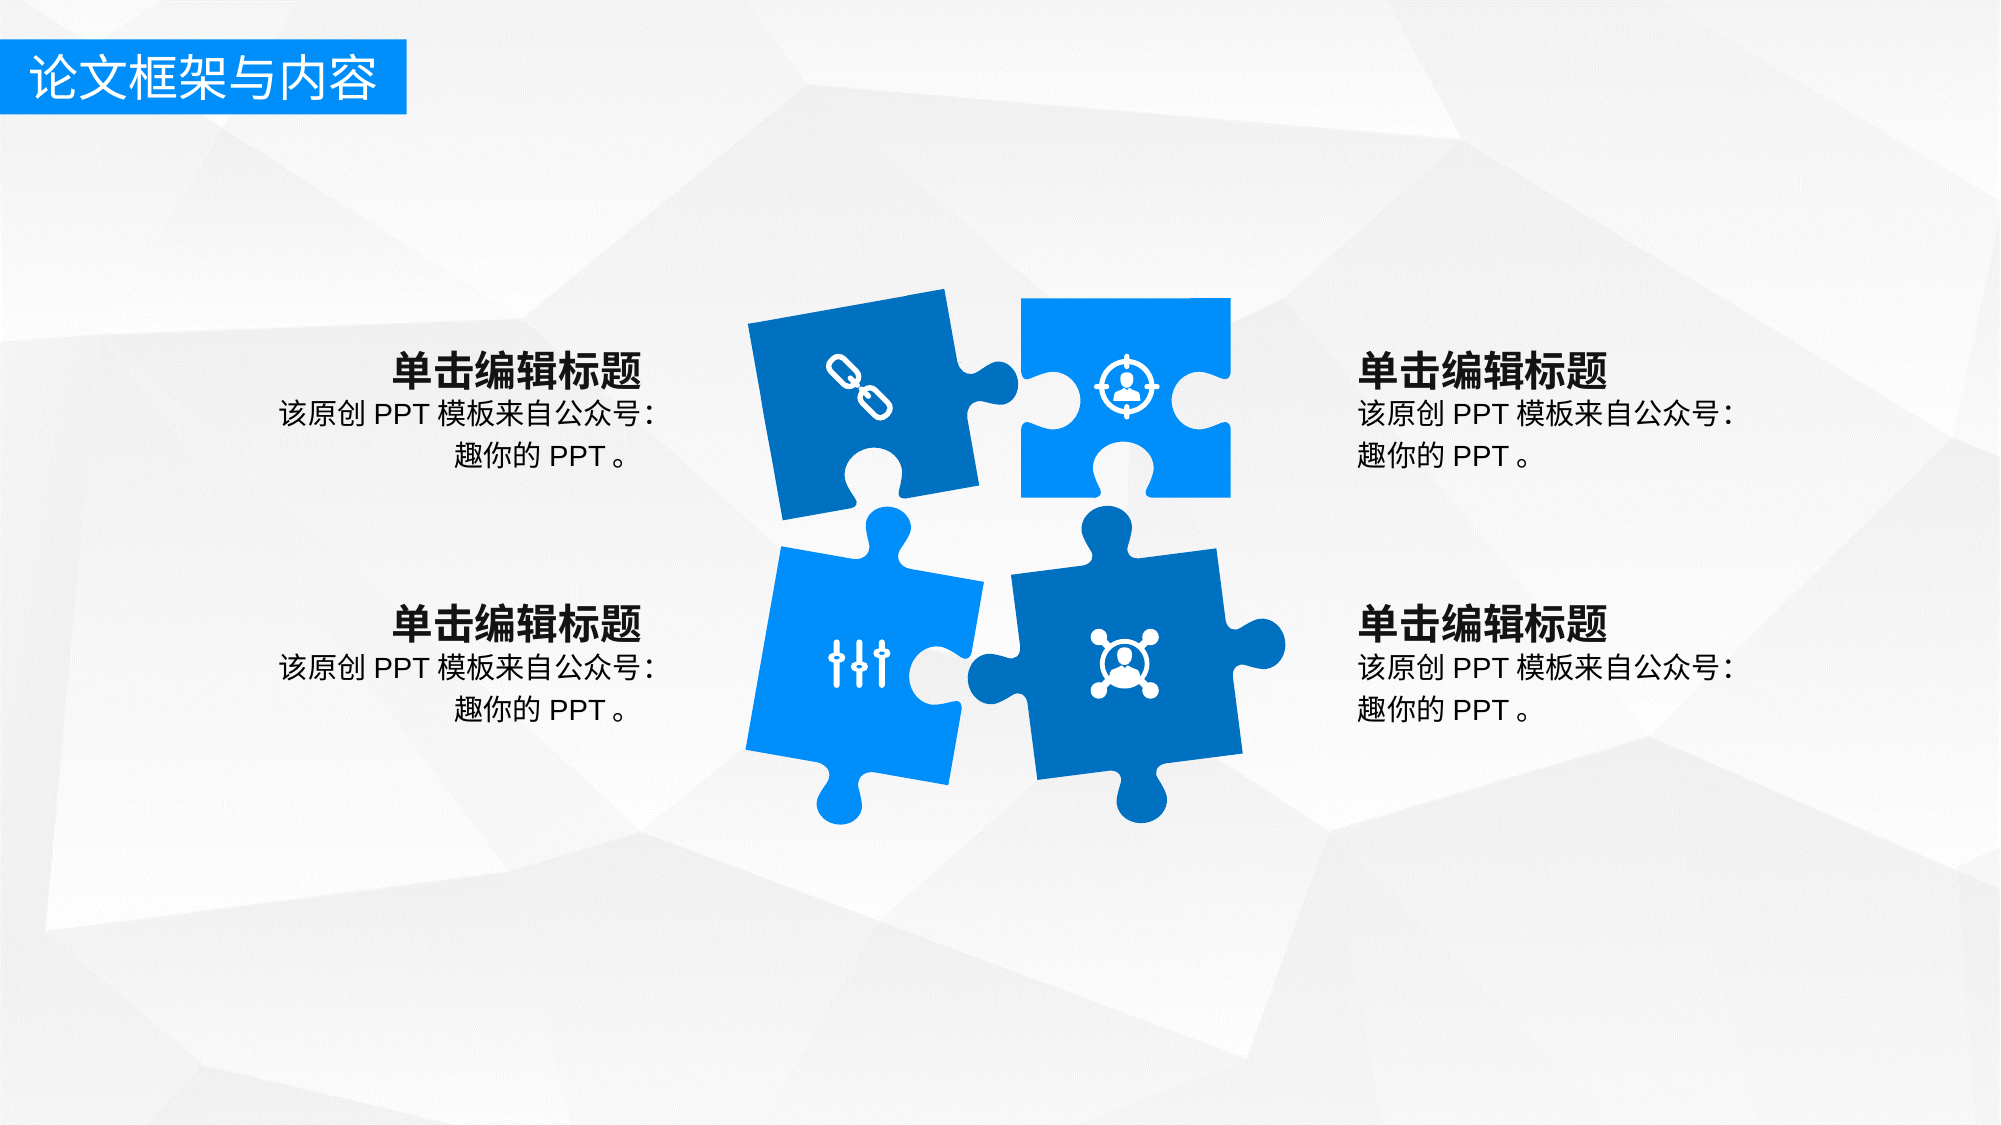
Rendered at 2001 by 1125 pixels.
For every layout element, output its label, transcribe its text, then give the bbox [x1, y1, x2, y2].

text_box [873, 639, 891, 688]
text_box [747, 288, 1019, 521]
text_box 单击编辑标题 [1357, 588, 1659, 642]
text_box 单击编辑标题 [341, 334, 642, 388]
text_box [825, 353, 862, 390]
text_box [857, 385, 893, 421]
text_box [828, 639, 846, 688]
text_box [1021, 298, 1231, 499]
text_box [745, 506, 984, 825]
text_box [1120, 372, 1134, 388]
picture [0, 0, 2000, 1125]
text_box 该原创PPT模板来自公众号：趣你的PPT。 [259, 388, 642, 473]
text_box [850, 639, 868, 688]
text_box [1090, 628, 1159, 699]
text_box [1093, 353, 1160, 420]
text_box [0, 38, 407, 115]
text_box [1113, 388, 1141, 401]
text_box 单击编辑标题 [341, 588, 642, 642]
text_box [967, 505, 1286, 824]
text_box 该原创PPT模板来自公众号：趣你的PPT。 [1357, 388, 1741, 473]
text_box [1117, 647, 1133, 666]
text_box 单击编辑标题 [1357, 334, 1659, 388]
text_box 该原创PPT模板来自公众号：趣你的PPT。 [1357, 642, 1741, 727]
text_box 该原创PPT模板来自公众号：趣你的PPT。 [259, 642, 642, 727]
